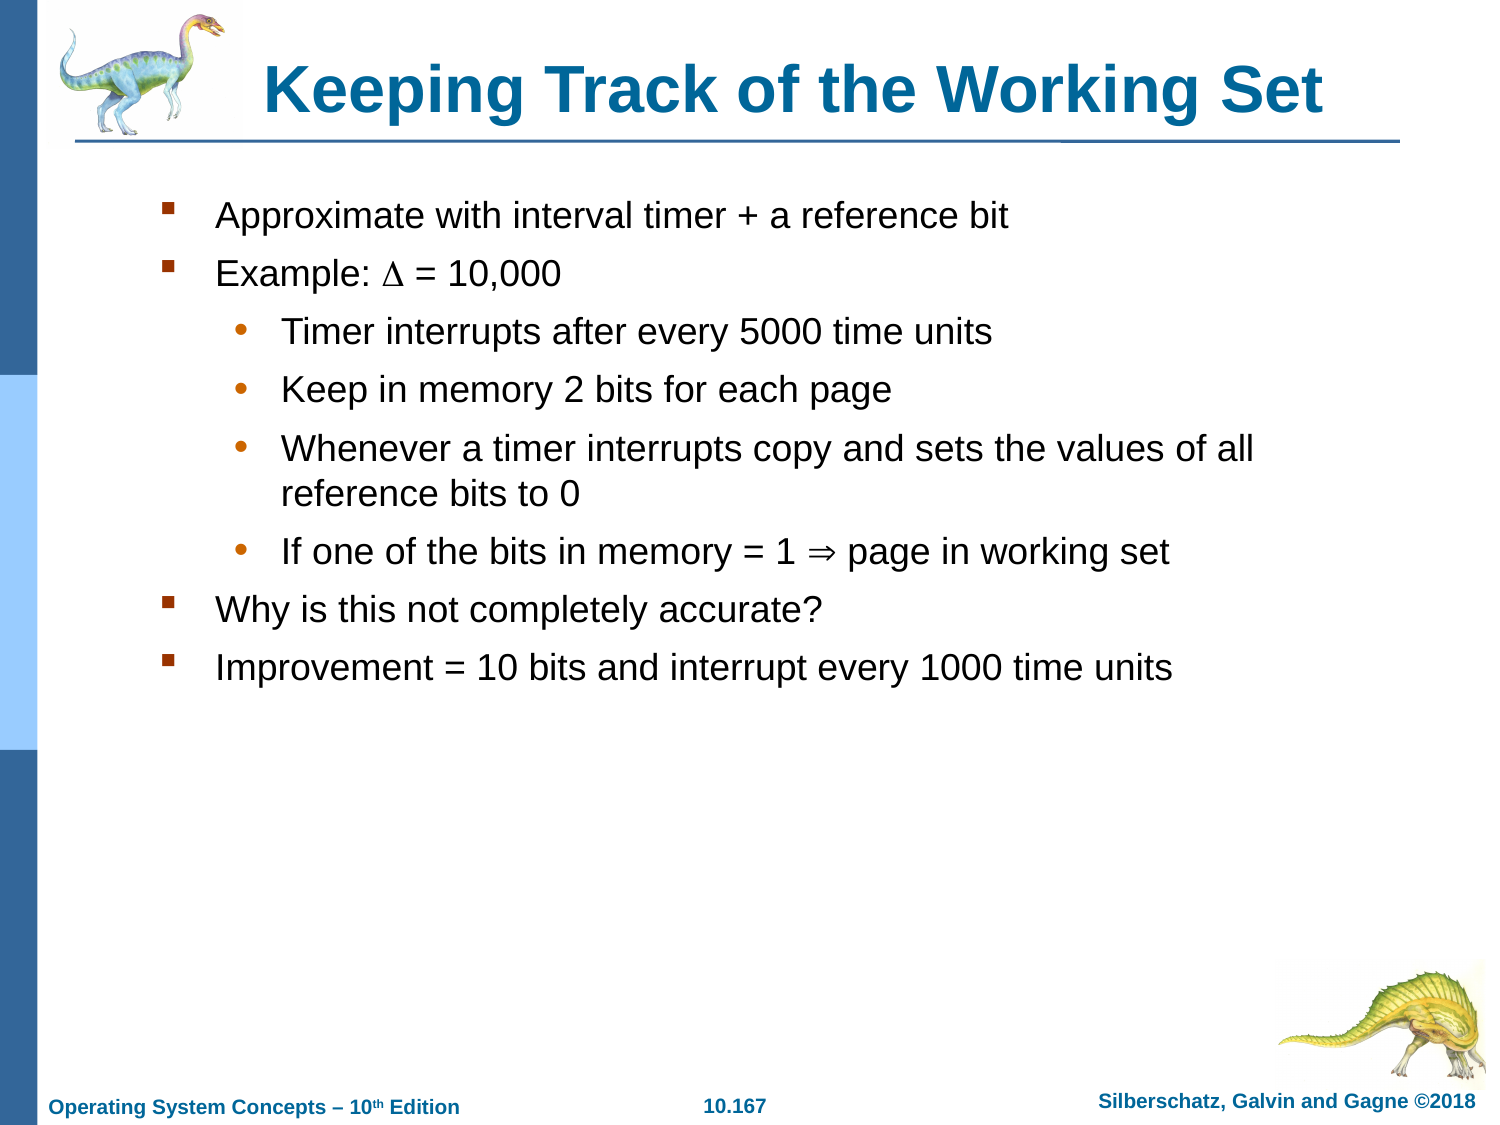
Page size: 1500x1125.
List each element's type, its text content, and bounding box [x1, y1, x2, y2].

list Approximate with interval timer + a reference bit Example:  = 10,000 Timer interrupts after every 5000 time units Keep in memory 2 bits for each page Whenever a timer interrupts copy and sets the values of all reference bits to 0 If one of the bits in memory = 1  page in working set Why is this not completely accurate? Improvement = 10 bits and interrupt every 1000 time units [143, 183, 1386, 927]
title Keeping Track of the Working Set [159, 39, 1430, 134]
picture [46, 0, 243, 149]
picture [1275, 959, 1486, 1090]
